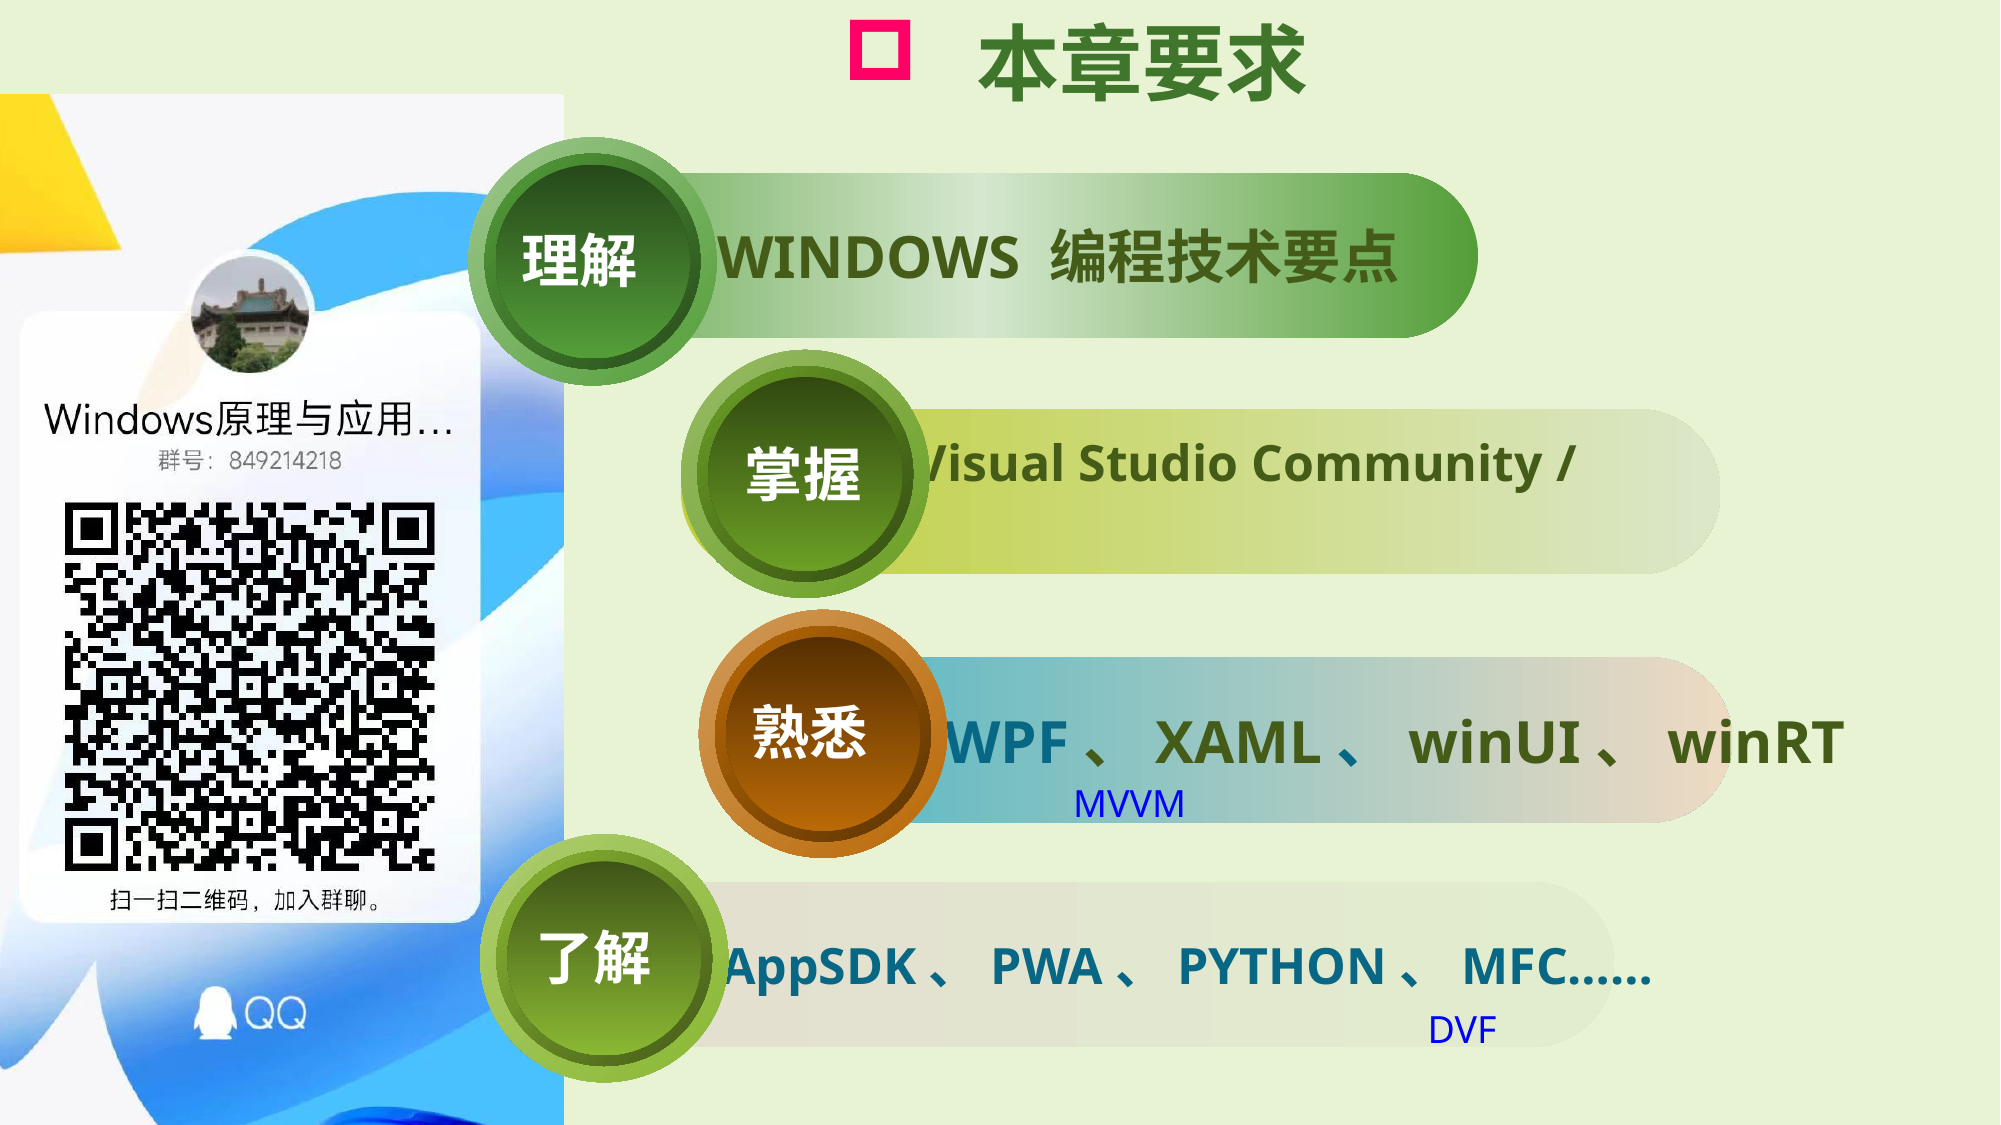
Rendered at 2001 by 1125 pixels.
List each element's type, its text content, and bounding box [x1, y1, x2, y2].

text_box Visual Studio Community / Code [930, 409, 1721, 575]
text_box MVVM [987, 763, 1272, 832]
text_box DVF [1366, 990, 1559, 1059]
text_box AppSDK、PWA、PYTHON、MFC…… [729, 881, 1615, 1048]
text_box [698, 609, 948, 858]
text_box WINDOWS 编程技术要点 [717, 172, 1479, 339]
text_box 本章要求 [754, 0, 1399, 126]
picture [0, 94, 564, 1125]
text_box WPF、XAML、winUI、winRT [948, 657, 1733, 823]
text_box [681, 349, 930, 598]
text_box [480, 834, 729, 1083]
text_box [468, 137, 717, 386]
